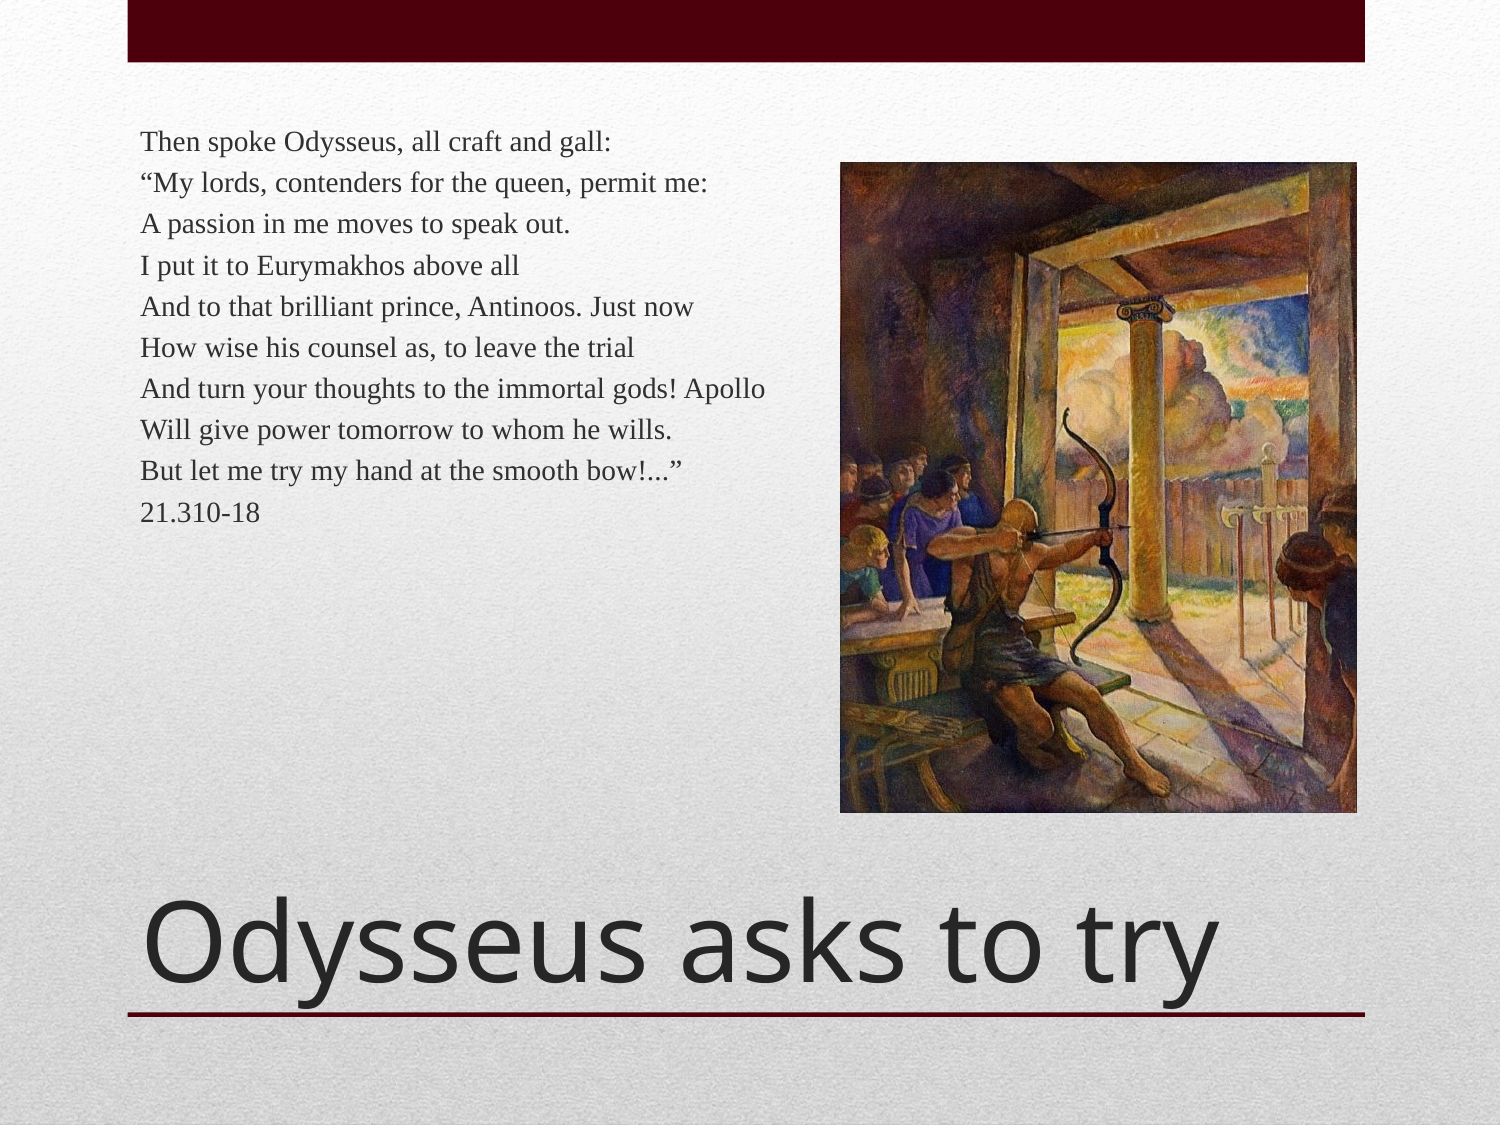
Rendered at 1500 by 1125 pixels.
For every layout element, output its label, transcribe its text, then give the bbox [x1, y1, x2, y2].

title Odysseus asks to try [125, 750, 1238, 1013]
list Then spoke Odysseus, all craft and gall: “My lords, contenders for the queen, permit me: A passion in me moves to speak out. I put it to Eurymakhos above all And to that brilliant prince, Antinoos. Just now How wise his counsel as, to leave the trial And turn your thoughts to the immortal gods! Apollo Will give power tomorrow to whom he wills. But let me try my hand at the smooth bow!...” 21.310-18 [125, 112, 838, 538]
picture [839, 161, 1357, 814]
